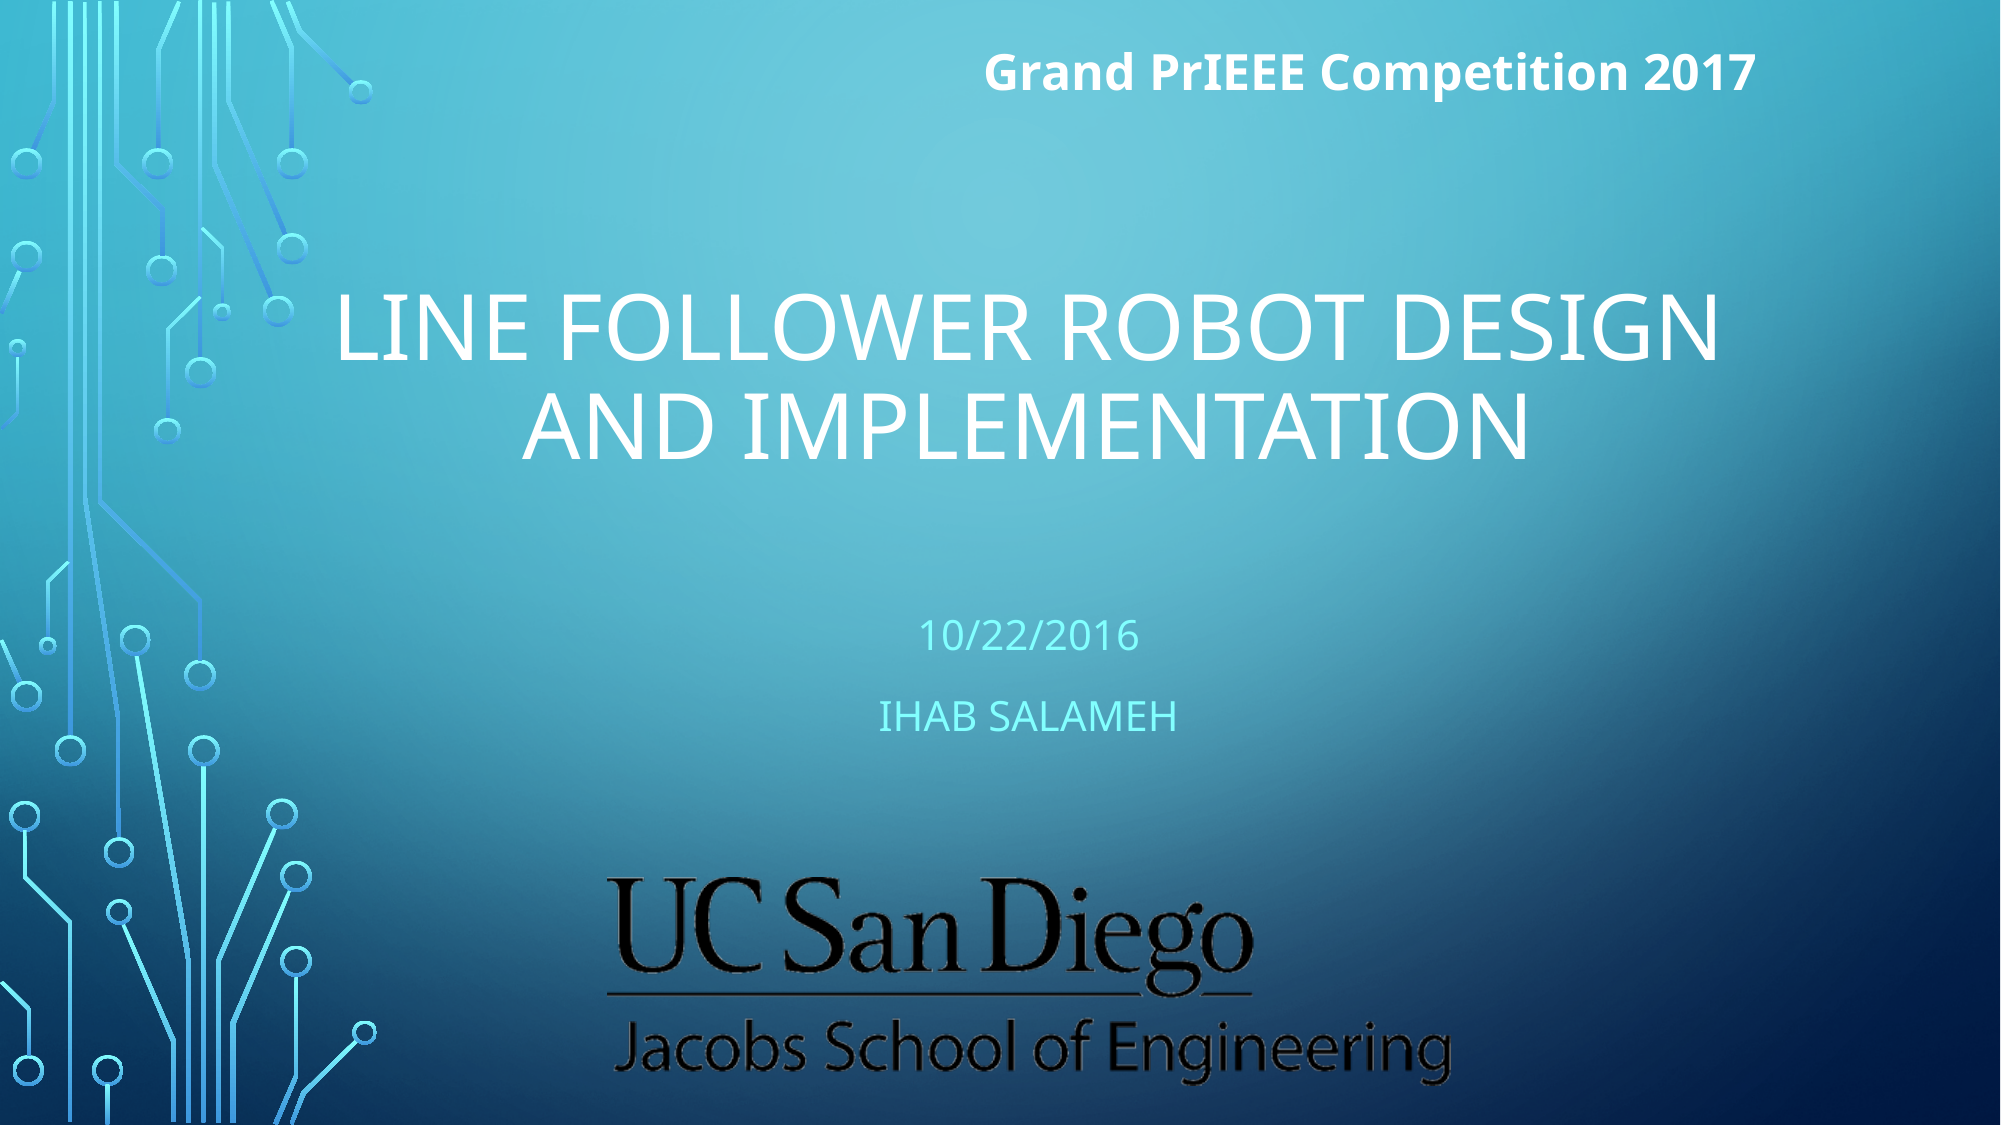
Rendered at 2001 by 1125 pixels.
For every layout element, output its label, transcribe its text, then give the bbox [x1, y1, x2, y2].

subtitle 10/22/2016 Ihab Salameh [307, 590, 1750, 863]
picture [606, 877, 1451, 1086]
text_box Grand PrIEEE Competition 2017 [968, 33, 1773, 108]
title Line Follower Robot design and implementation [307, 184, 1750, 576]
